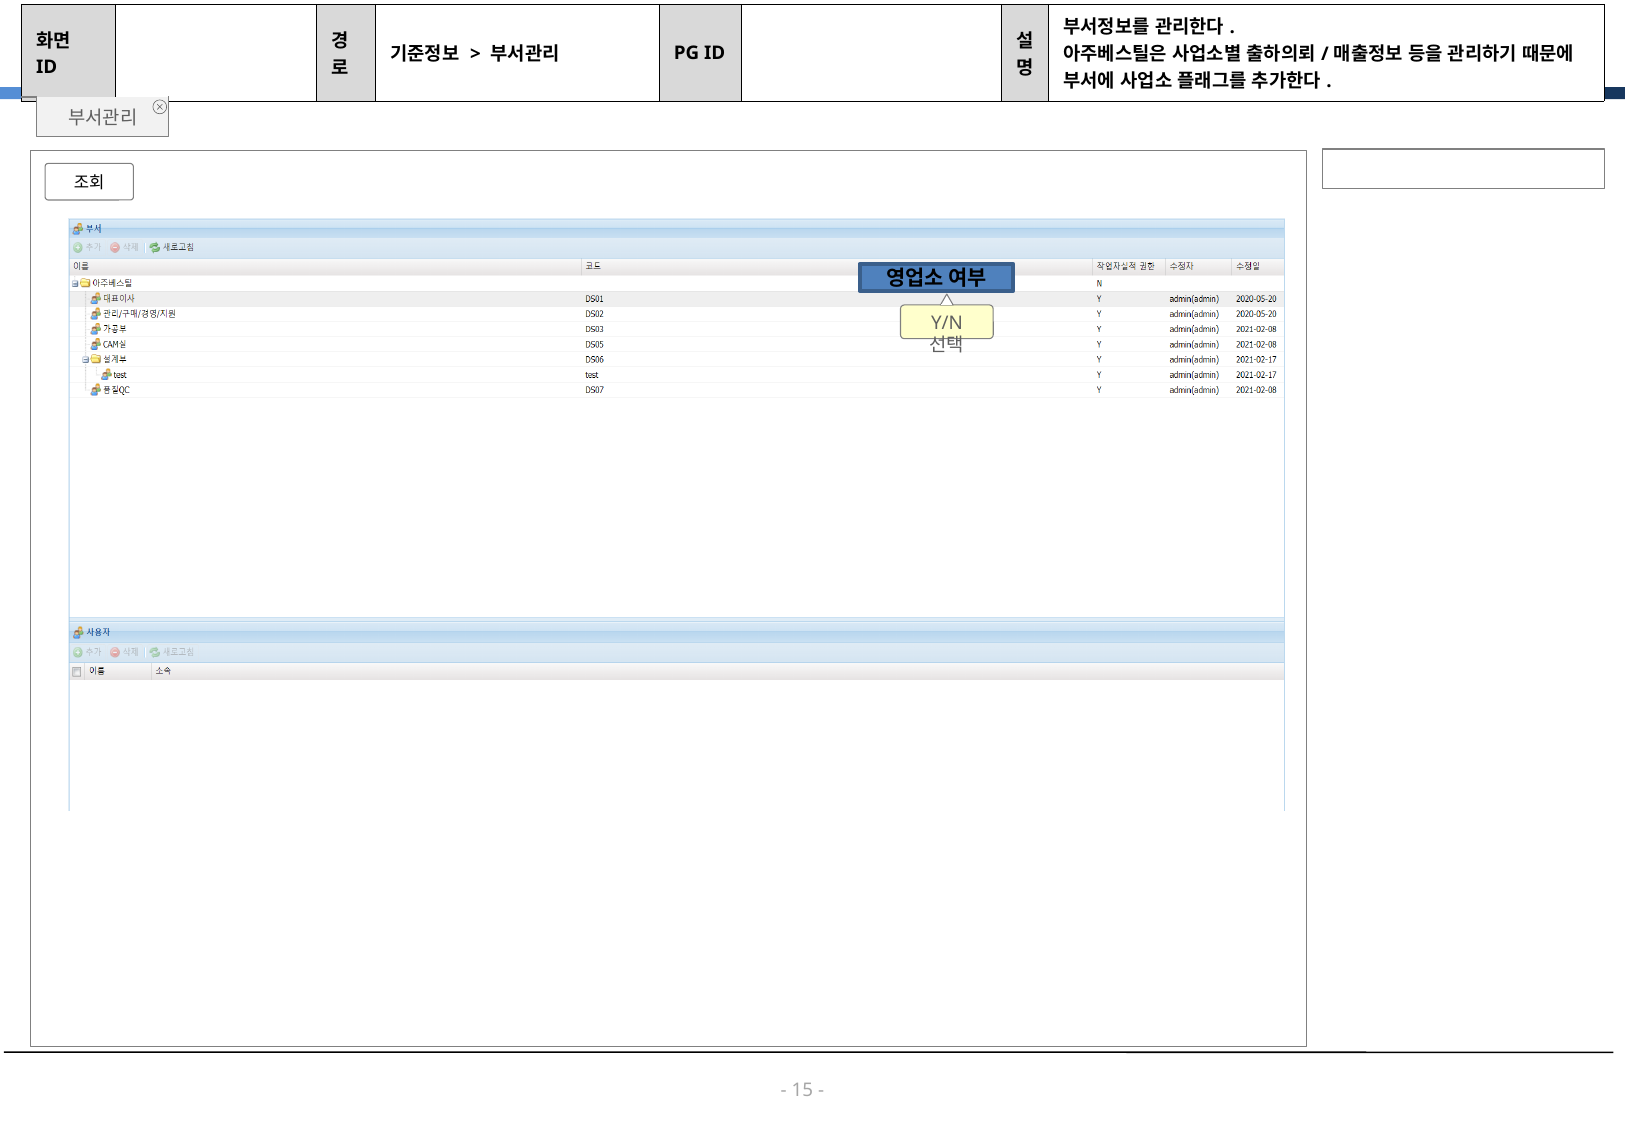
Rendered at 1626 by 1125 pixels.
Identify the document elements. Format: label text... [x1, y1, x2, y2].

table_header PG ID [660, 5, 741, 101]
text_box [20, 96, 170, 137]
table_header 설명 [1002, 5, 1048, 101]
table_header 기준정보 > 부서관리 [376, 5, 659, 101]
picture [68, 218, 1286, 811]
table_header 부서정보를 관리한다. 아주베스틸은 사업소별 출하의뢰/매출정보 등을 관리하기 때문에 부서에 사업소 플래그를 추가한다. [1049, 5, 1604, 101]
table_header [742, 5, 1001, 101]
table_header [116, 5, 316, 101]
table_header 경로 [317, 5, 375, 101]
text_box [1320, 147, 1606, 191]
table_header 화면 ID [22, 5, 115, 95]
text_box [900, 293, 994, 340]
text_box 조회 [42, 161, 136, 203]
text_box [28, 148, 1309, 1049]
